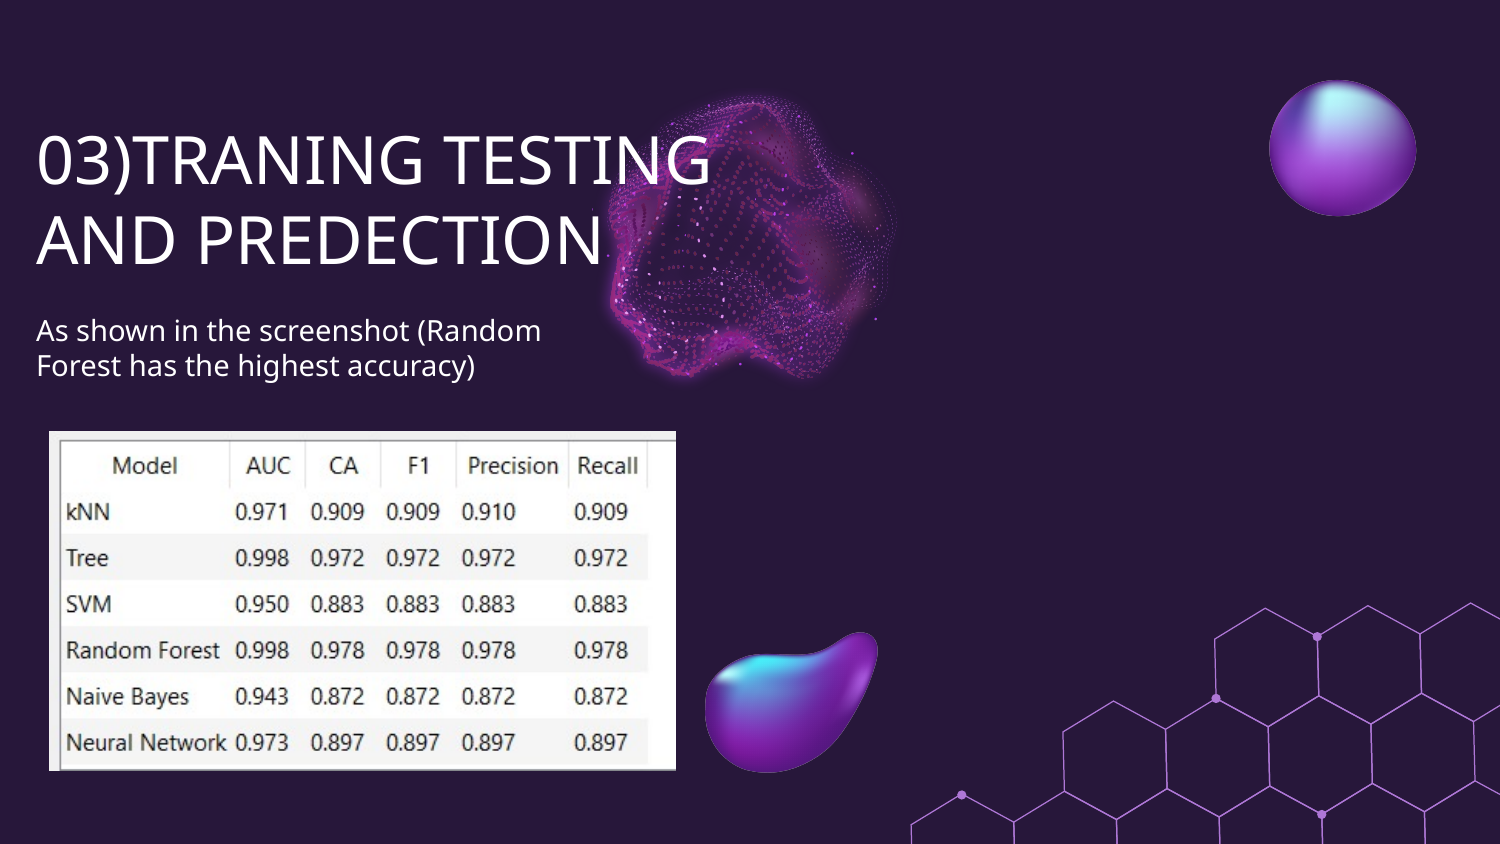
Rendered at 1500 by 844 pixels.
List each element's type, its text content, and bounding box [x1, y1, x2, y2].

picture [592, 88, 908, 392]
title 03)TRANING TESTING AND PREDECTION [21, 0, 815, 293]
subtitle As shown in the screenshot (Random Forest has the highest accuracy) [21, 296, 627, 752]
picture [684, 603, 912, 795]
picture [1248, 59, 1436, 241]
picture [48, 431, 676, 771]
